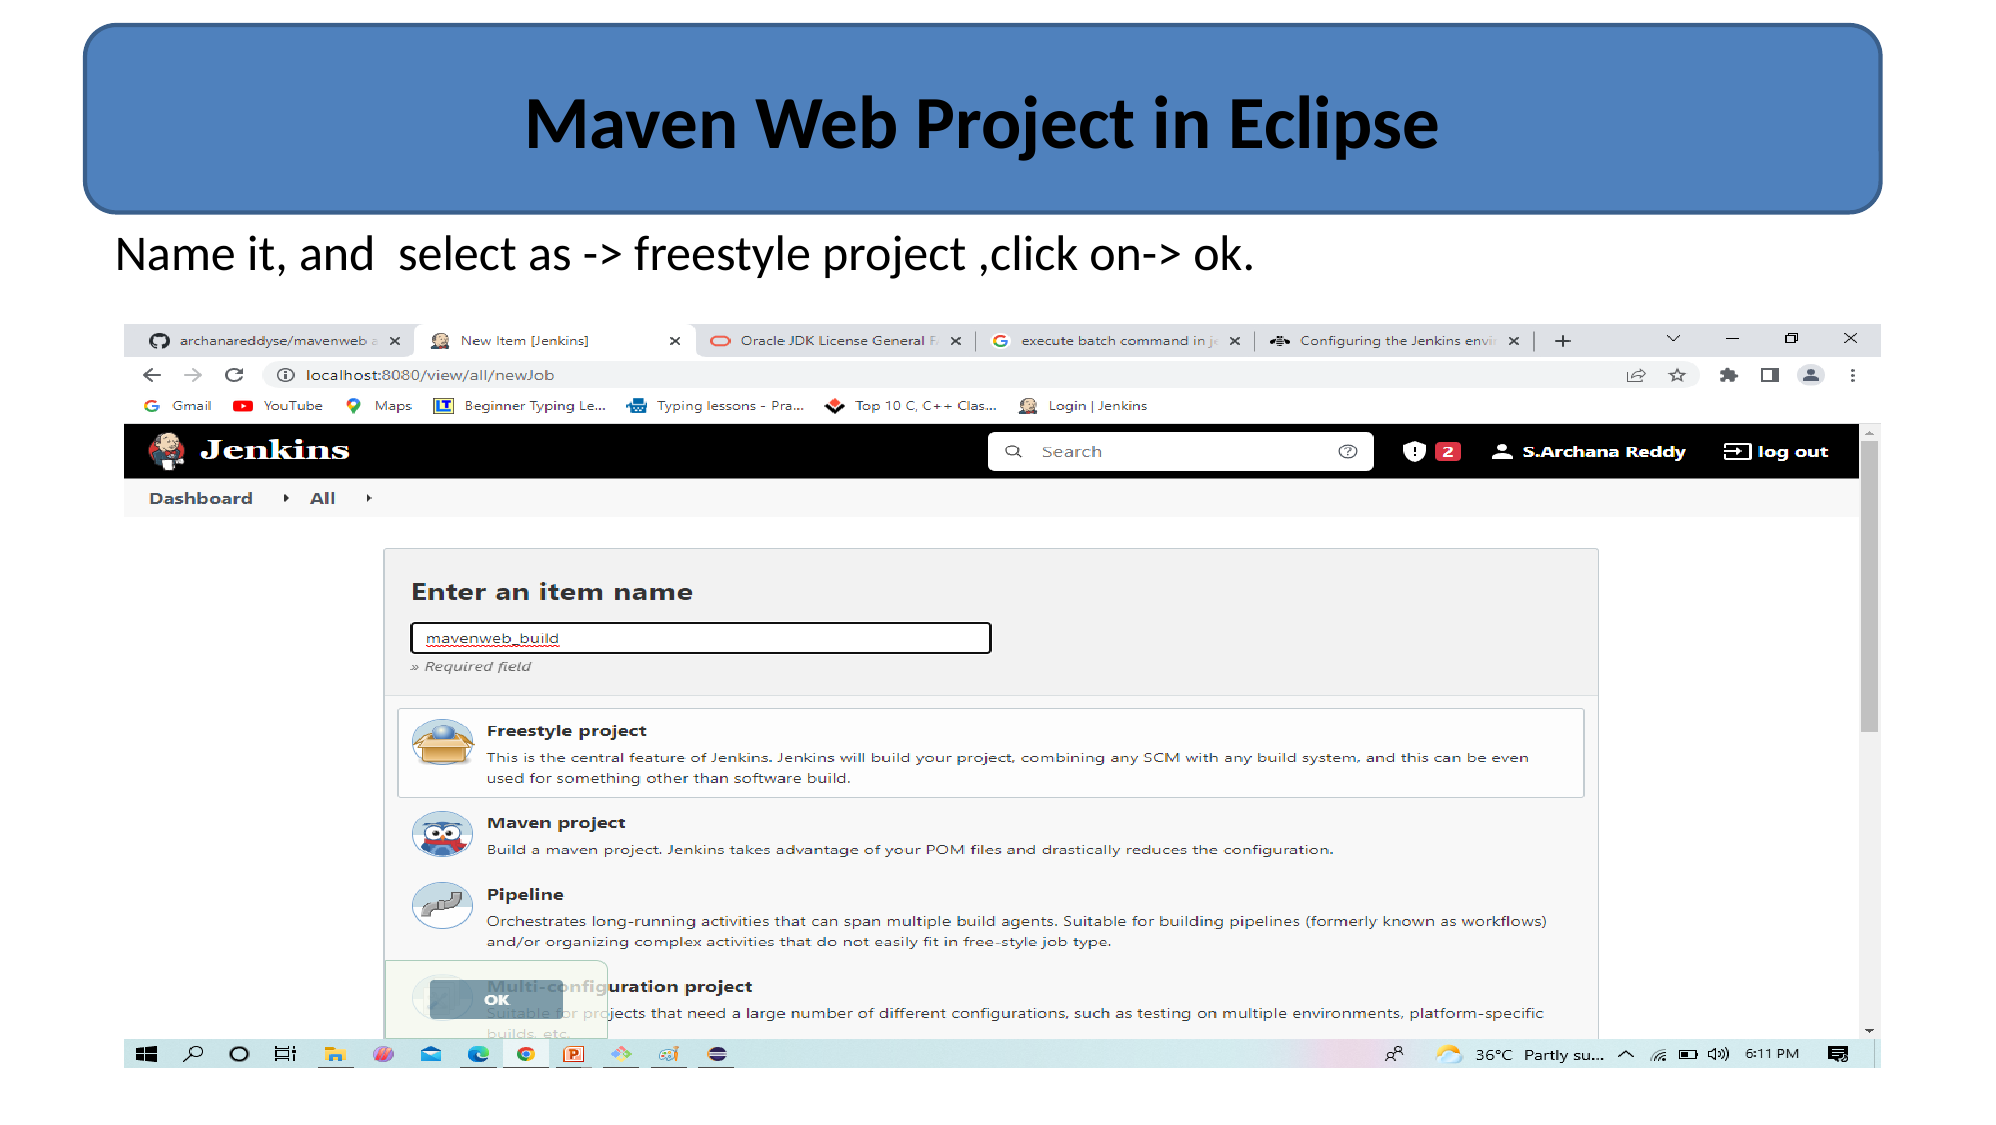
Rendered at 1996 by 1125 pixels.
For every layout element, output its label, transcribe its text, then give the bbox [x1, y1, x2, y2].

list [123, 324, 1881, 1068]
title Name it, and select as -> freestyle project ,click on-> ok. [99, 212, 1896, 288]
text_box Maven Web Project in Eclipse [82, 22, 1883, 215]
